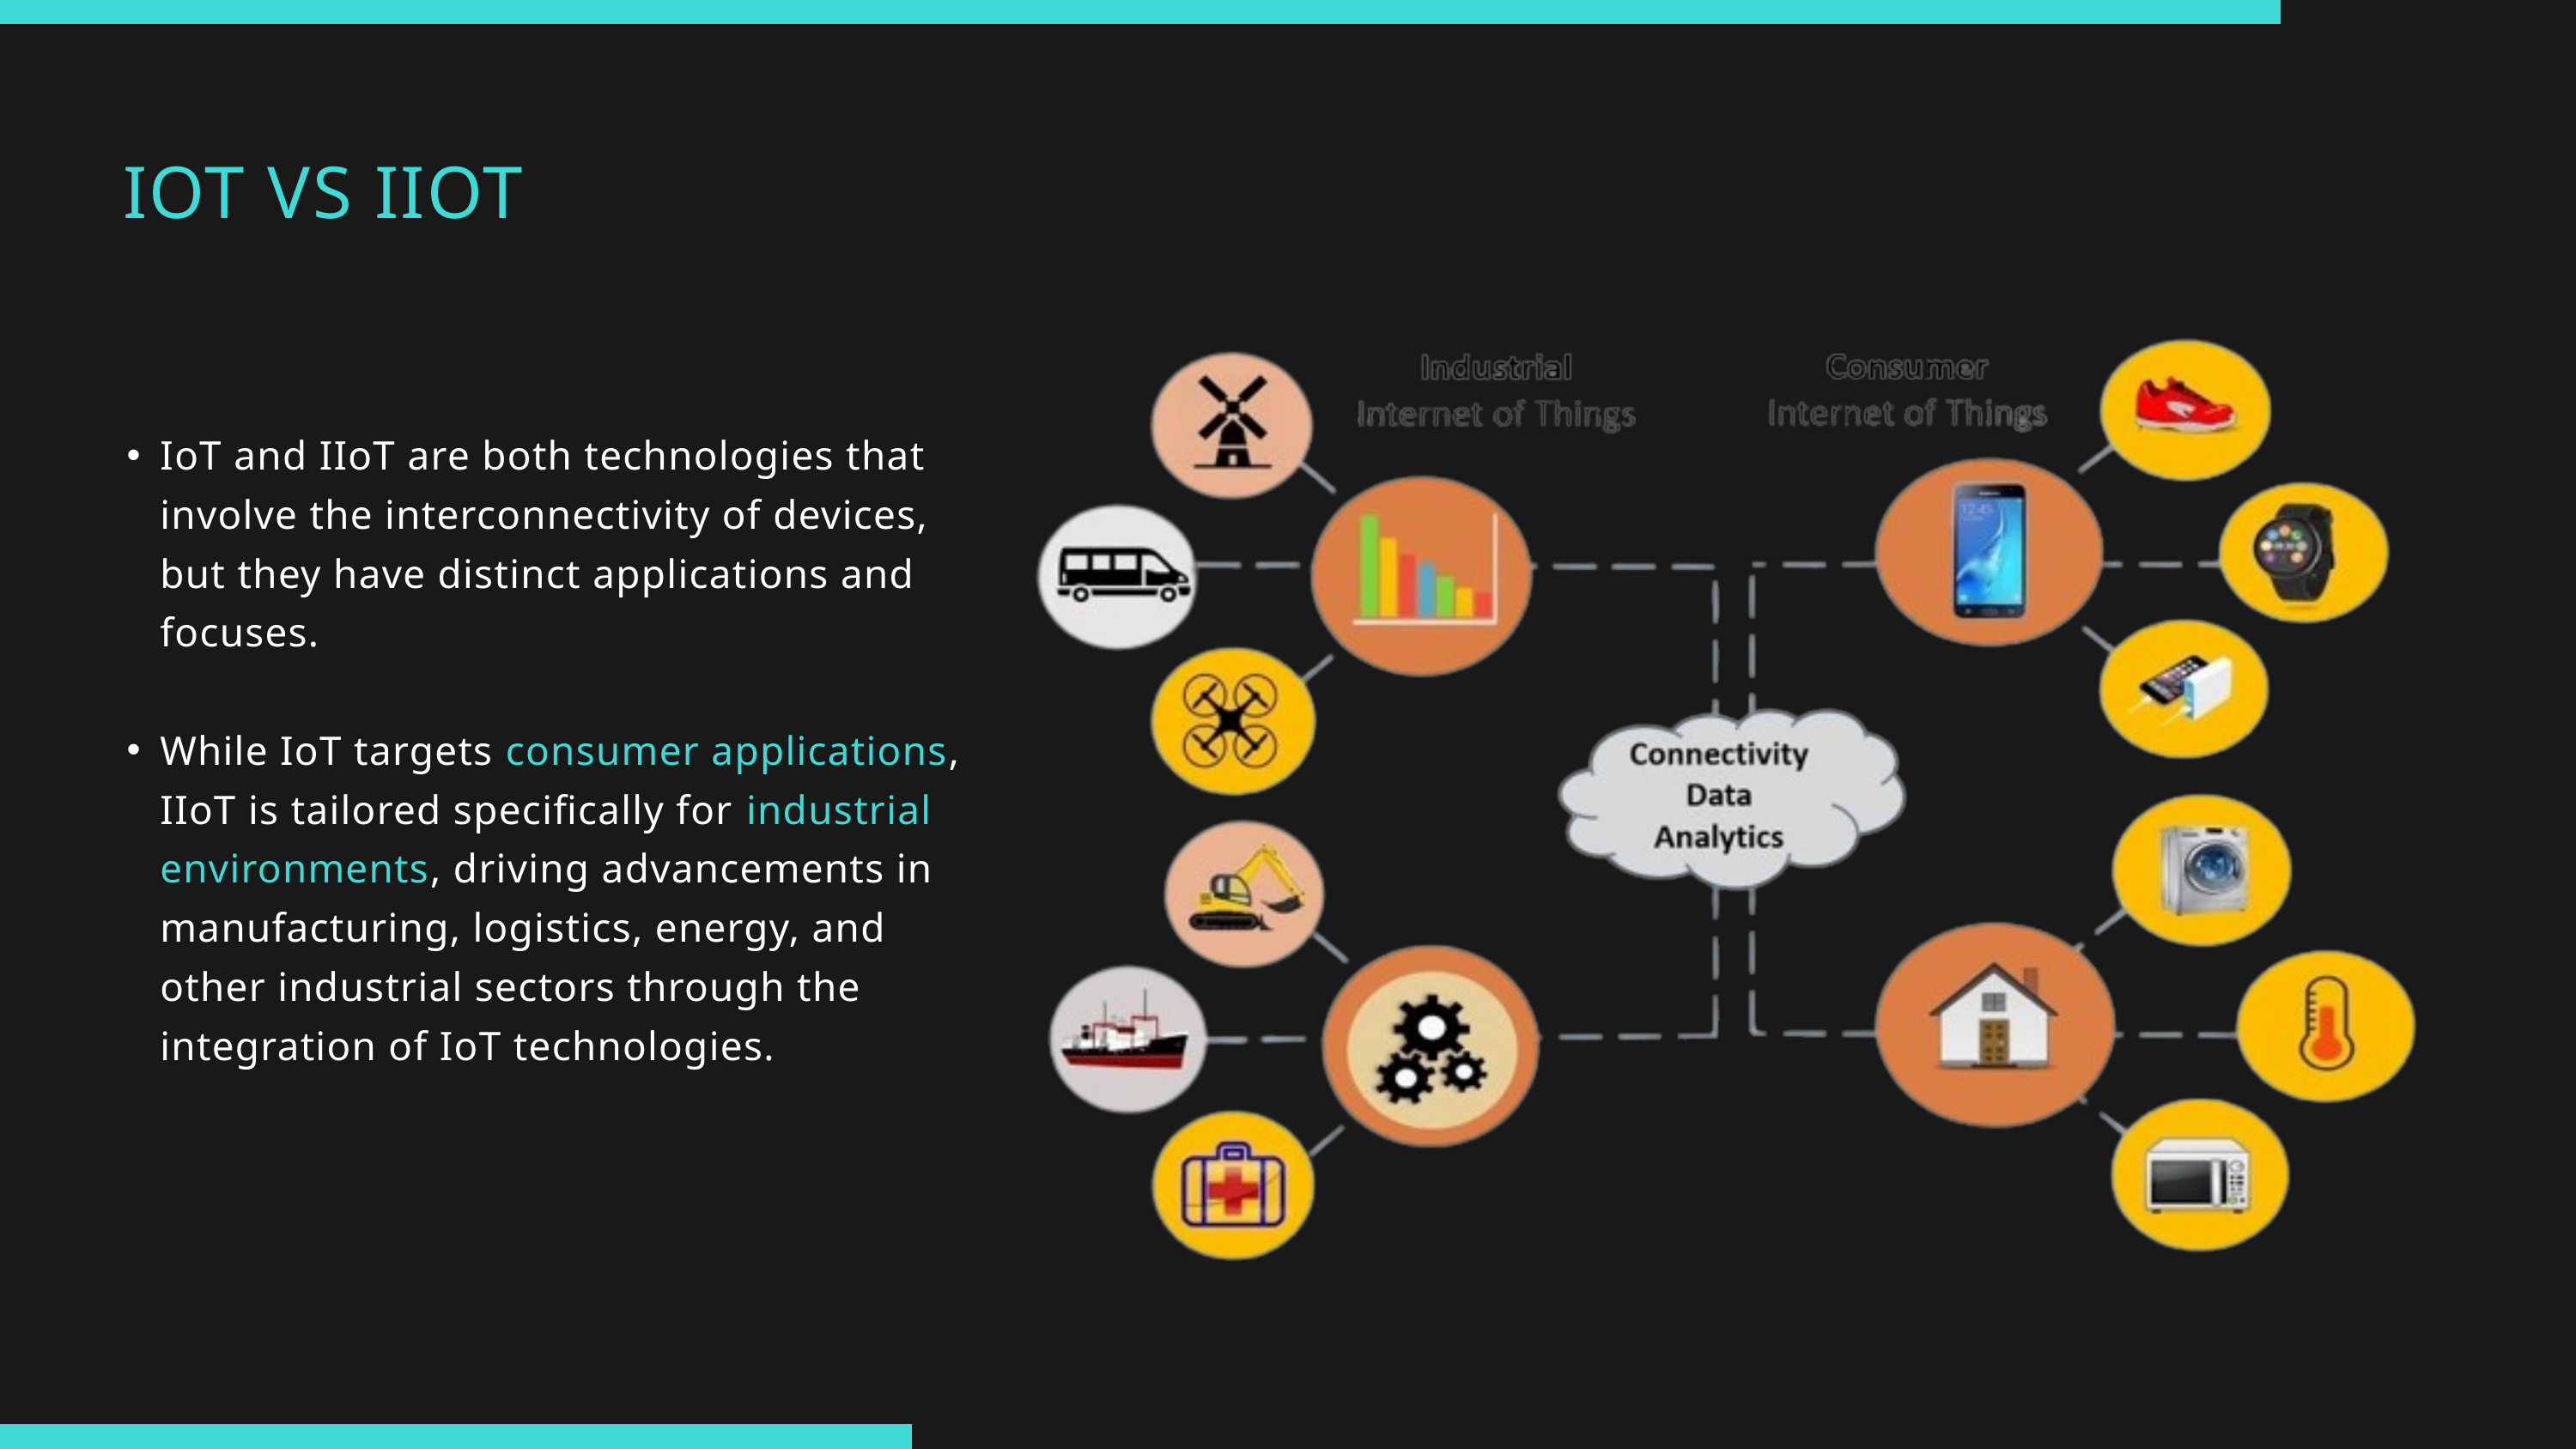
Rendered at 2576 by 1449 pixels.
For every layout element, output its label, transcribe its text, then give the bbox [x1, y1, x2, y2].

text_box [0, 0, 2281, 25]
text_box IOT VS IIOT [93, 139, 554, 233]
text_box [1010, 321, 2432, 1270]
text_box IoT and IIoT are both technologies that involve the interconnectivity of devices, but they have distinct applications and focuses. While IoT targets consumer applications, IIoT is tailored specifically for industrial environments, driving advancements in manufacturing, logistics, energy, and other industrial sectors through the integration of IoT technologies. [93, 419, 974, 1186]
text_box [0, 1423, 913, 1449]
